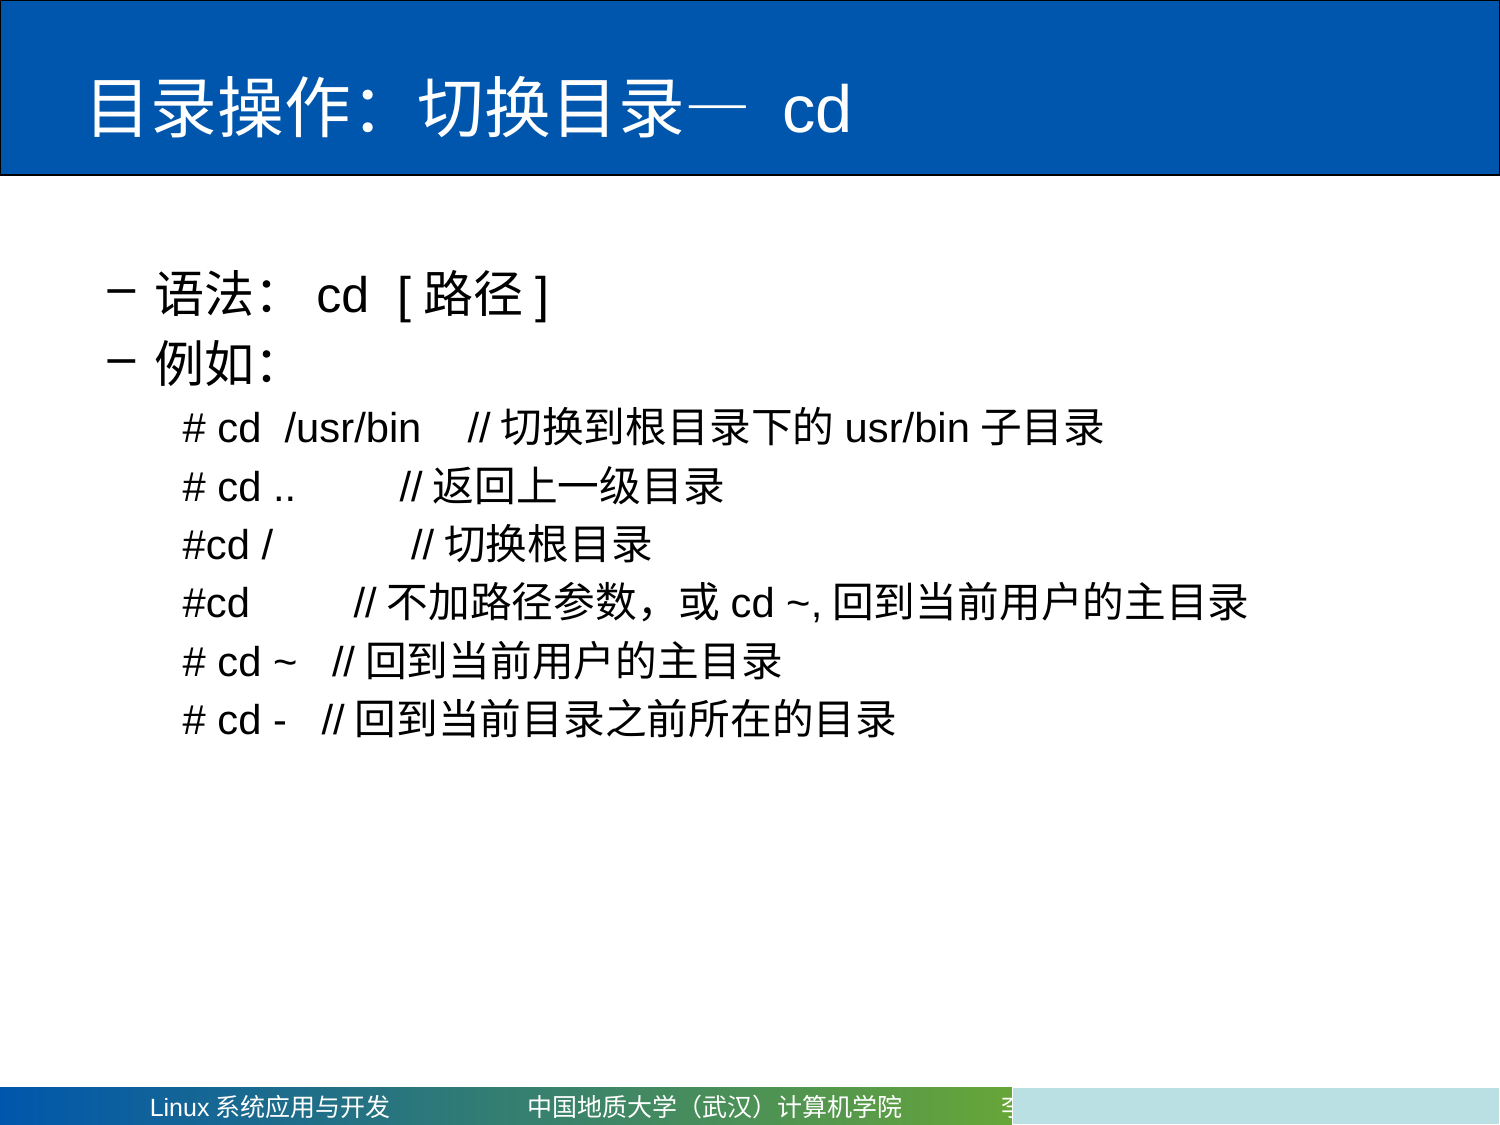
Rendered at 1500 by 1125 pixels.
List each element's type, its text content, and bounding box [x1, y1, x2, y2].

list 语法：cd [路径] 例如： # cd /usr/bin //切换到根目录下的usr/bin子目录 # cd .. //返回上一级目录 #cd / //切换根目录 #cd //不加路径参数，或cd ~,回到当前用户的主目录 # cd ~ //回到当前用户的主目录 # cd - //回到当前目录之前所在的目录 [17, 255, 1368, 998]
title 目录操作：切换目录— cd [69, 30, 1382, 181]
